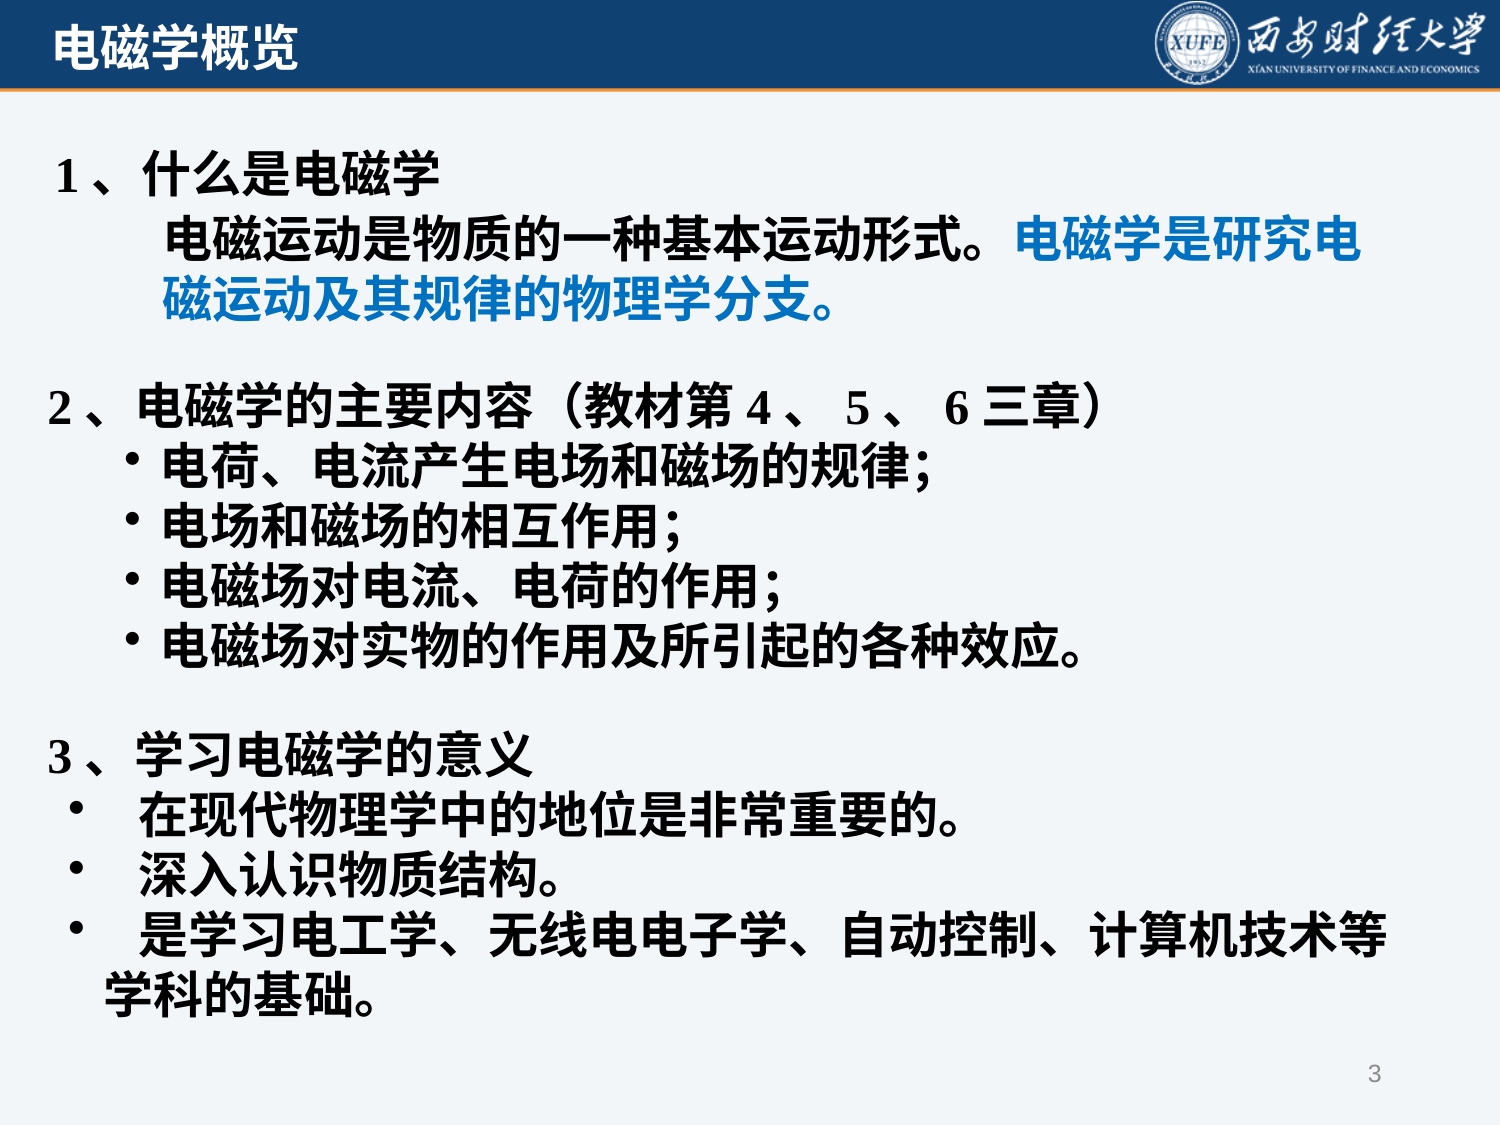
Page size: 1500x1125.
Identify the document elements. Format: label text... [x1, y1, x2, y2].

picture [1154, 1, 1486, 85]
text_box 2、电磁学的主要内容（教材第4、5、6三章） 电荷、电流产生电场和磁场的规律； 电场和磁场的相互作用； 电磁场对电流、电荷的作用； 电磁场对实物的作用及所引起的各种效应。 [32, 366, 1500, 682]
text_box 1、什么是电磁学 [39, 135, 573, 211]
text_box 3、学习电磁学的意义 在现代物理学中的地位是非常重要的。 深入认识物质结构。 是学习电工学、无线电电子学、自动控制、计算机技术等 学科的基础。 [32, 716, 1423, 1031]
text_box 电磁运动是物质的一种基本运动形式。电磁学是研究电磁运动及其规律的物理学分支。 [147, 200, 1386, 336]
slide_number 3 [1334, 1042, 1397, 1103]
